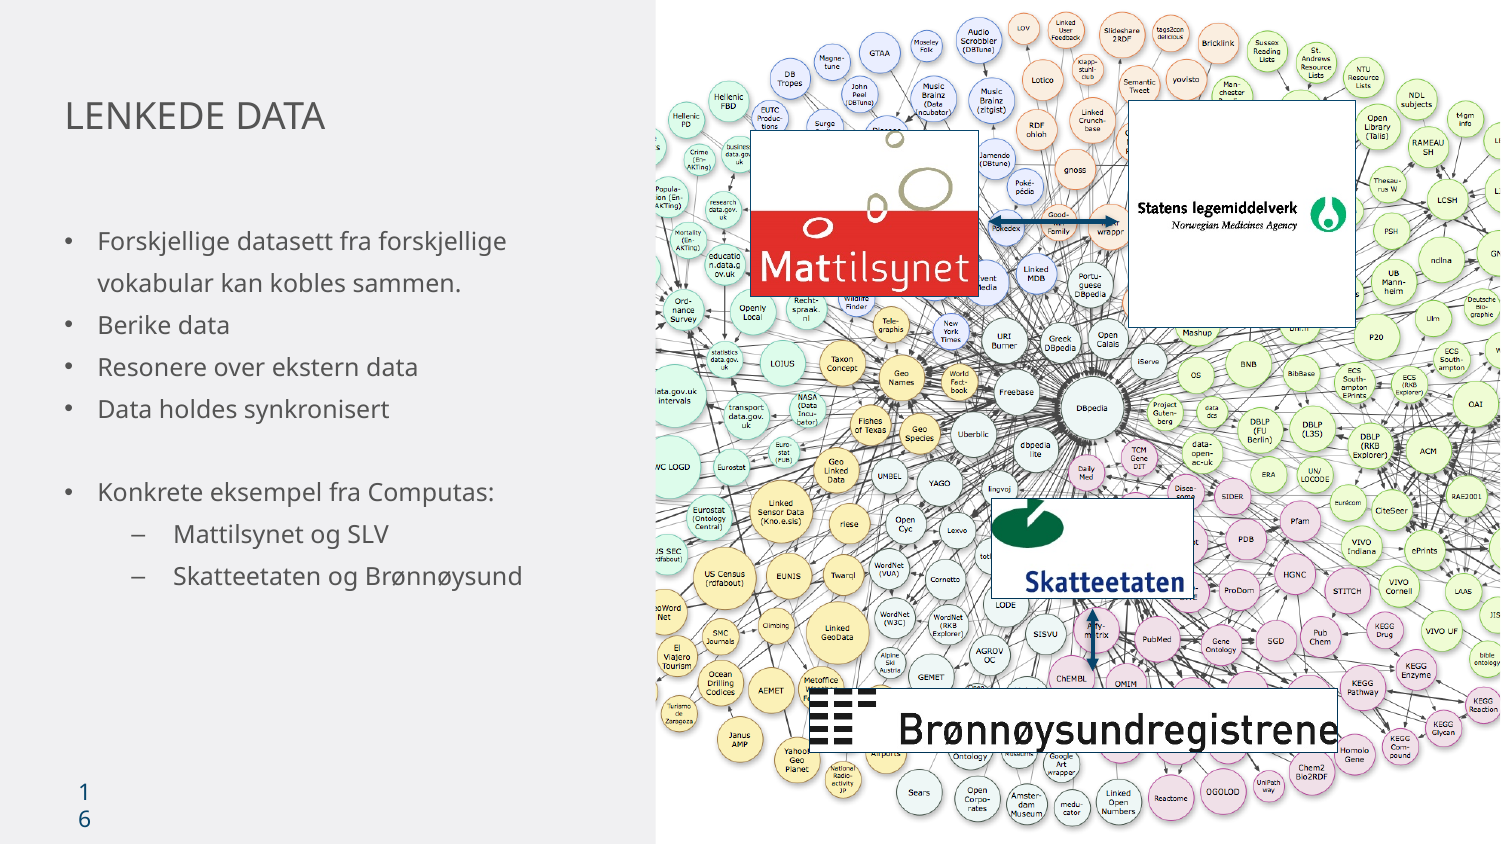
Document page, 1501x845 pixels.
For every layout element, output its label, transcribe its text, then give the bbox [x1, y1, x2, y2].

title Lenkede Data [64, 92, 621, 138]
list Forskjellige datasett fra forskjellige vokabular kan kobles sammen. Berike data Resonere over ekstern data Data holdes synkronisert Konkrete eksempel fra Computas: Mattilsynet og SLV Skatteetaten og Brønnøysund [64, 213, 621, 771]
slide_number 16 [66, 790, 103, 819]
picture [655, 0, 1501, 844]
